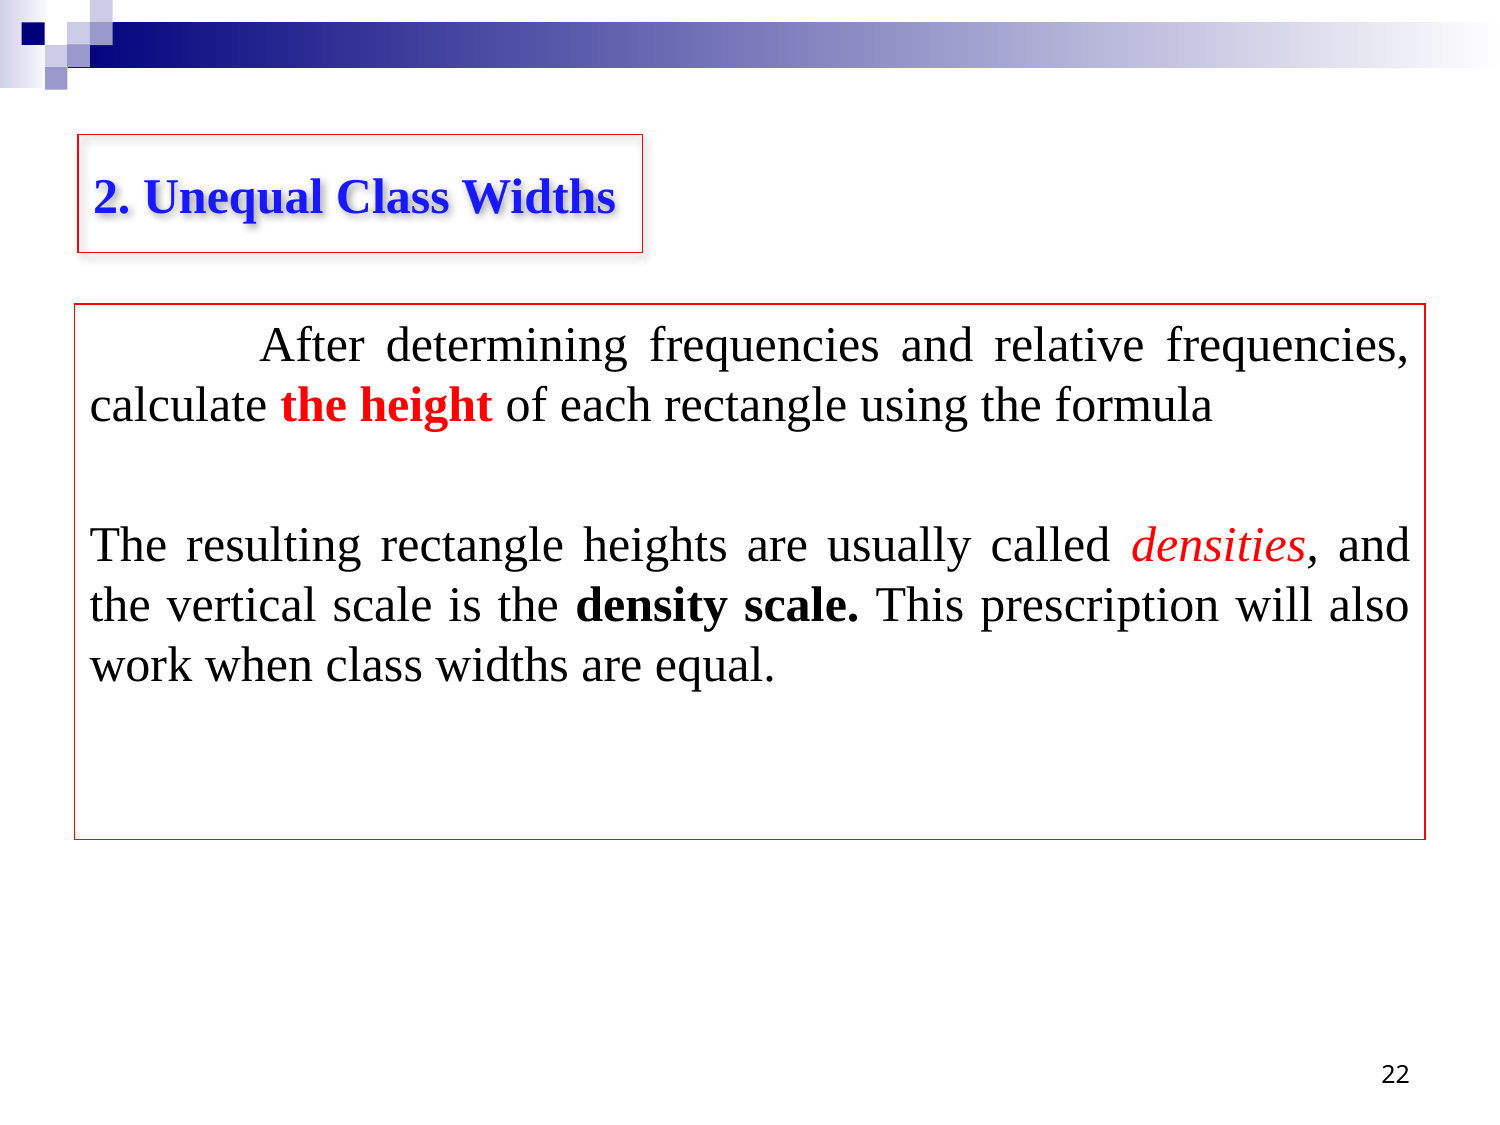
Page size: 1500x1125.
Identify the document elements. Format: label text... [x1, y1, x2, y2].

slide_number 22 [1074, 1024, 1426, 1101]
title 2. Unequal Class Widths [77, 134, 643, 253]
